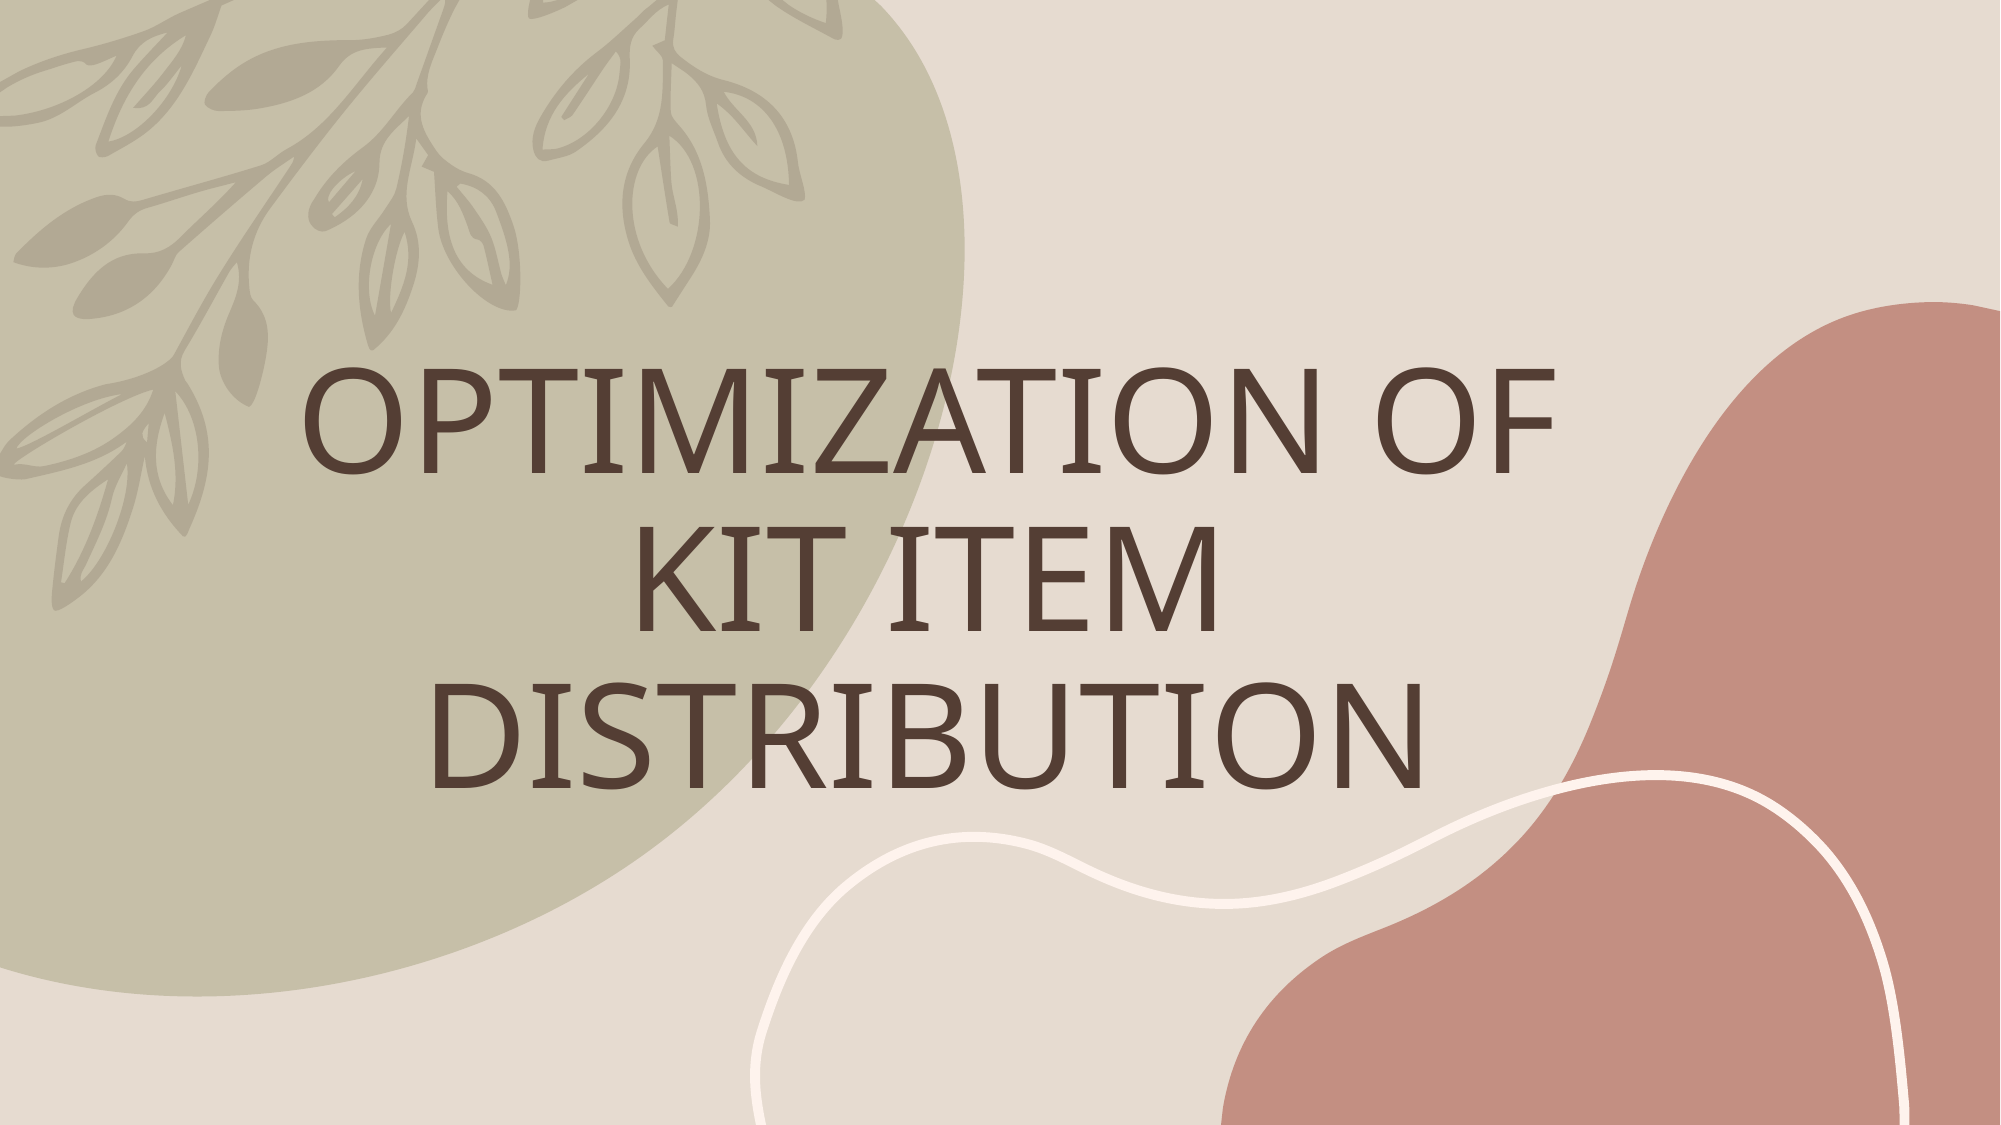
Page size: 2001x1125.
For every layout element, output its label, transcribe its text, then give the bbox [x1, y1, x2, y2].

title OPTIMIZATION OF KIT ITEM DISTRIBUTION [177, 244, 1678, 828]
